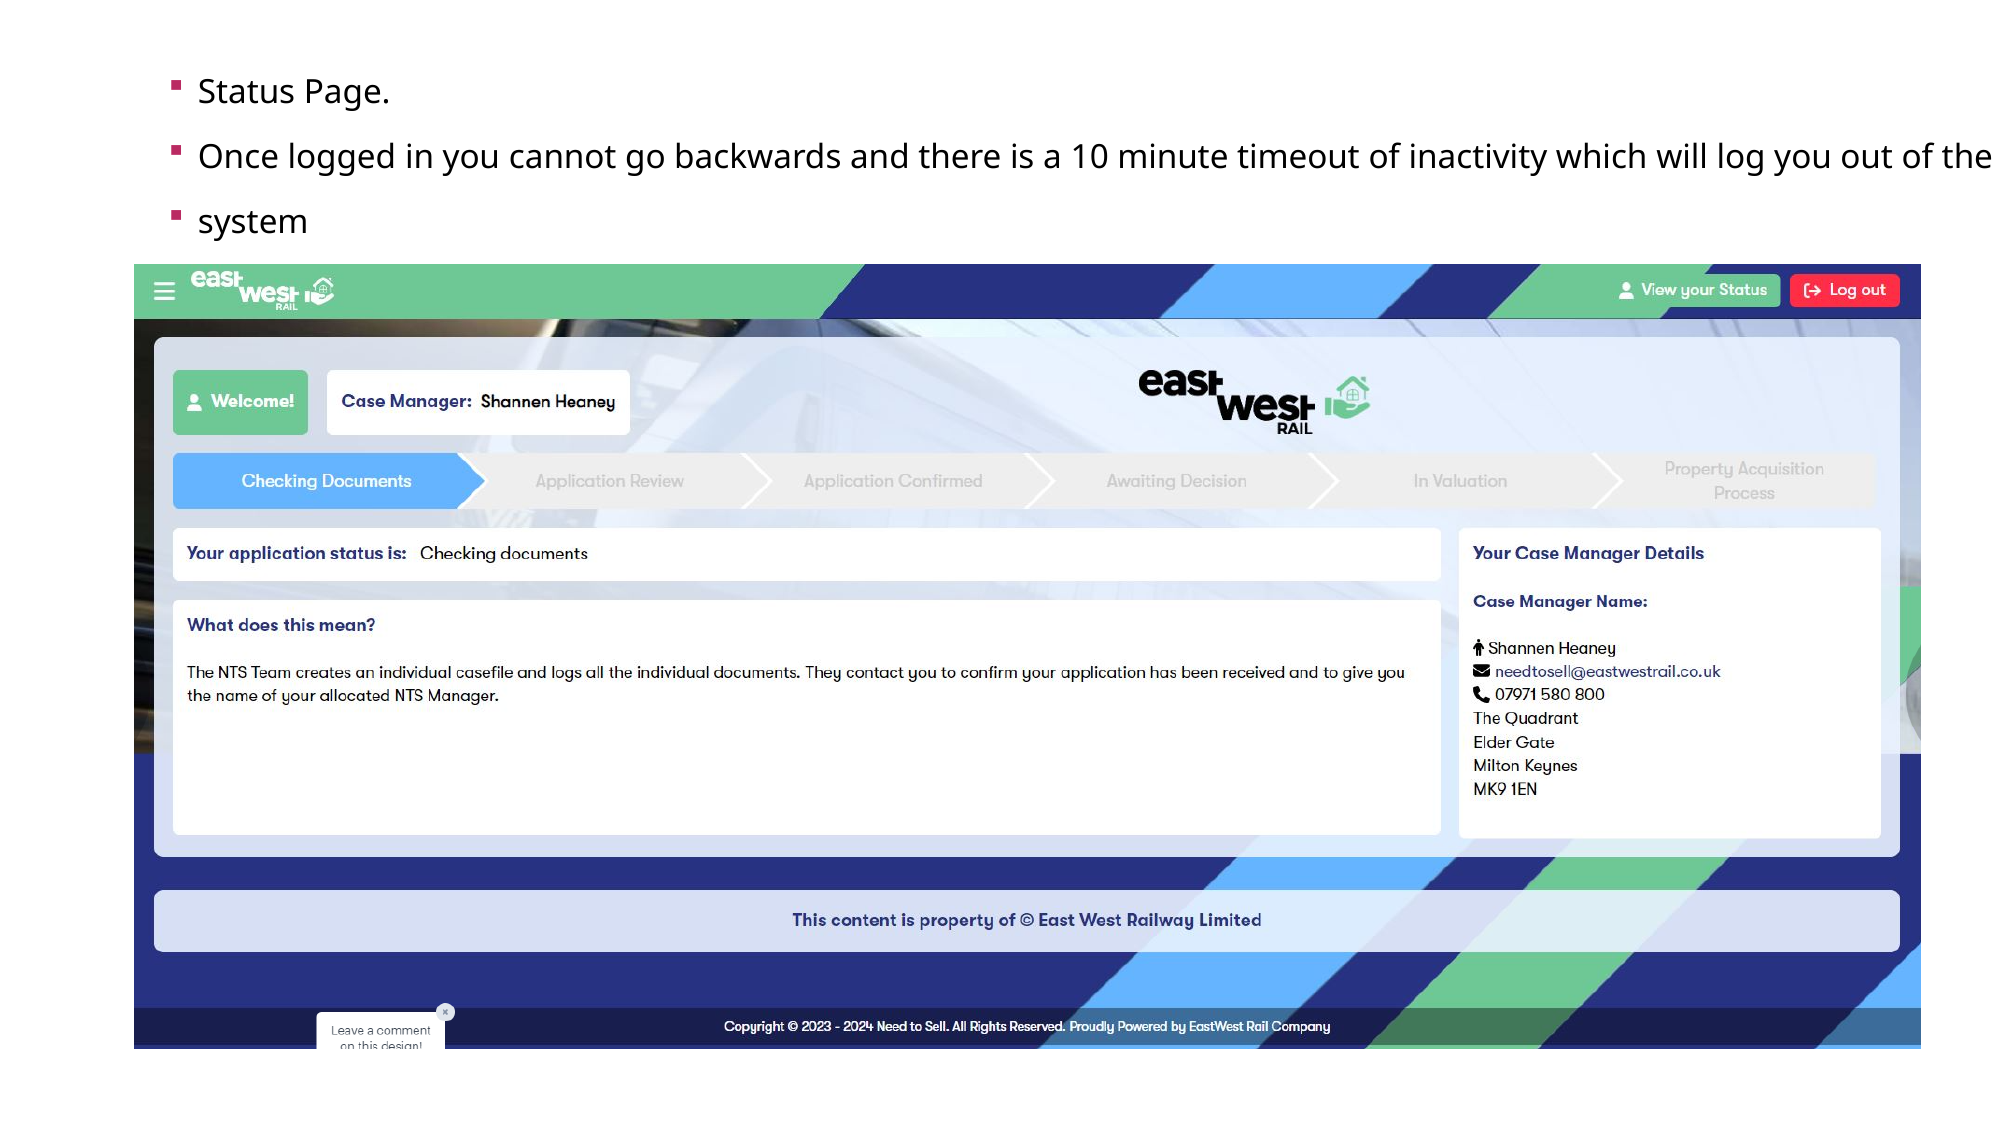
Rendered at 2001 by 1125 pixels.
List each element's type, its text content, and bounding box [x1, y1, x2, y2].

text_box Status Page. Once logged in you cannot go backwards and there is a 10 minute timeout of inactivity which will log you out of the system [145, 62, 2000, 248]
picture [134, 264, 1921, 1049]
